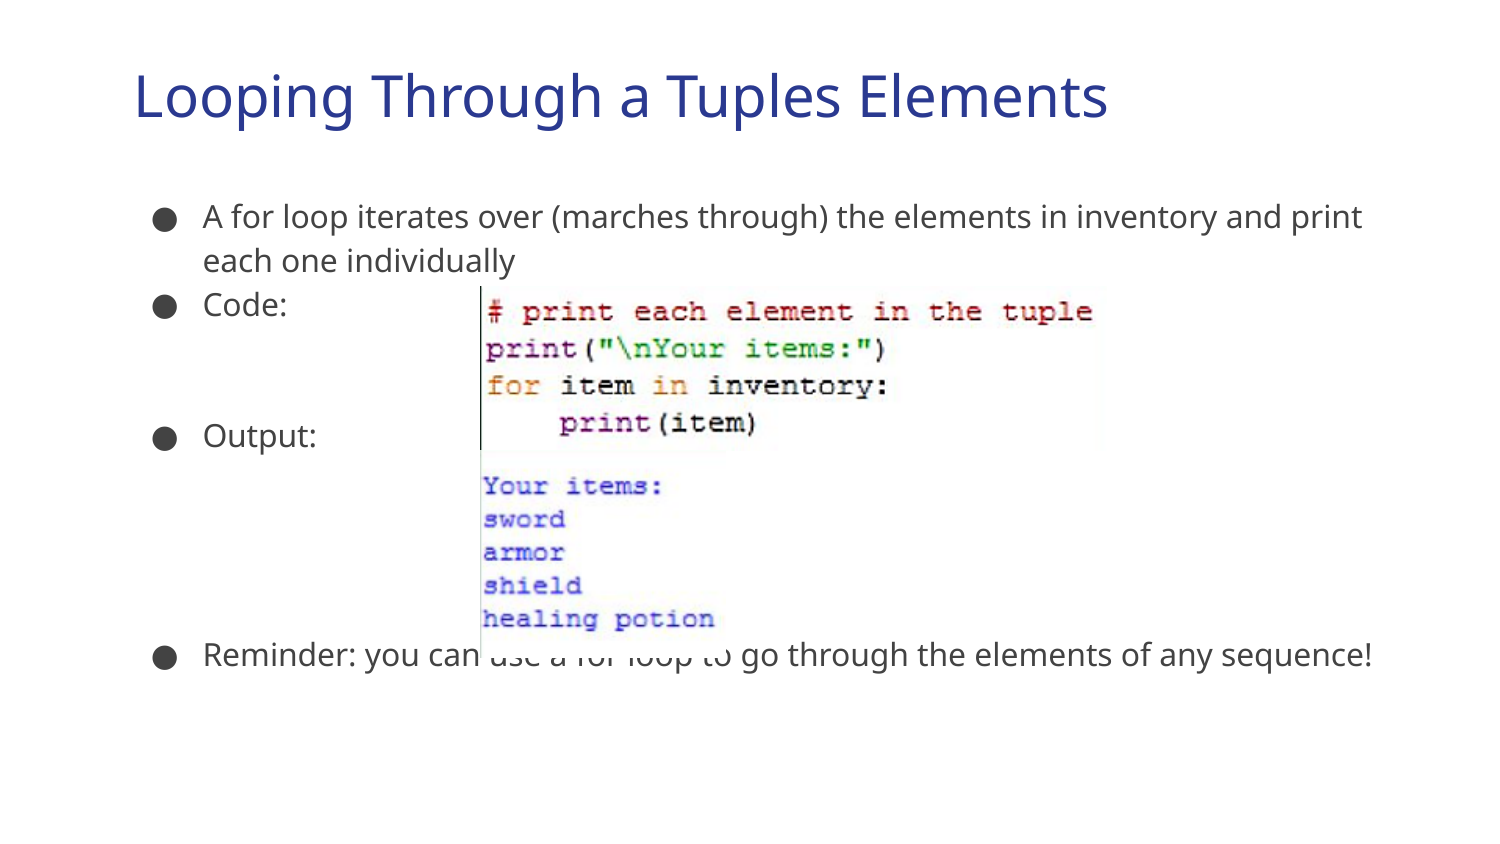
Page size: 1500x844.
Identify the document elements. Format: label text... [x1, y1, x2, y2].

title Looping Through a Tuples Elements [118, 44, 1500, 145]
list A for loop iterates over (marches through) the elements in inventory and print each one individually Code: Output: Reminder: you can use a for loop to go through the elements of any sequence! [118, 176, 1411, 724]
picture [480, 285, 1108, 659]
